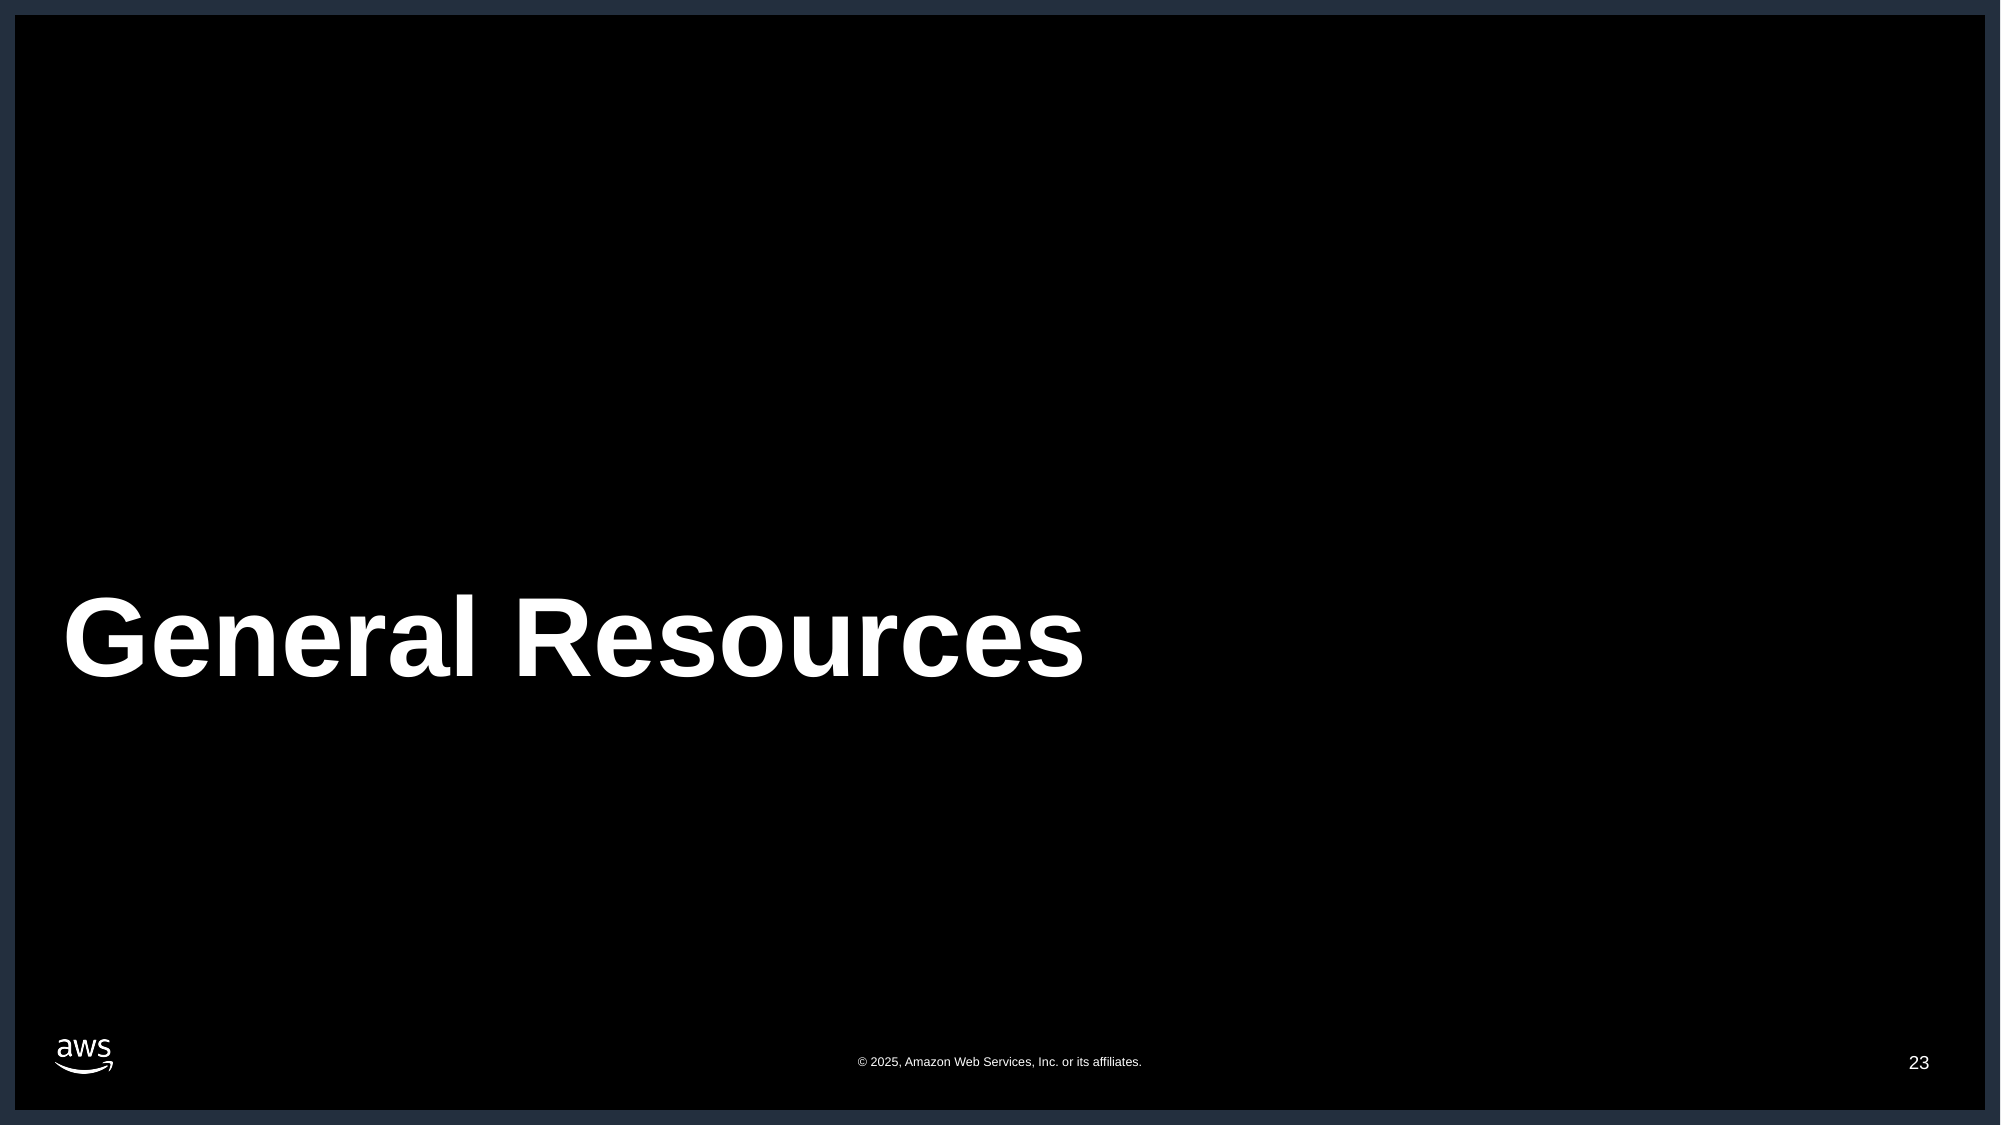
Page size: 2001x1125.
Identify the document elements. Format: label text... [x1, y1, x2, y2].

slide_number 23 [1494, 1031, 1945, 1092]
footer © 2025, Amazon Web Services, Inc. or its affiliates. [662, 1031, 1338, 1092]
picture [55, 1039, 113, 1074]
title General Resources [47, 339, 1393, 709]
